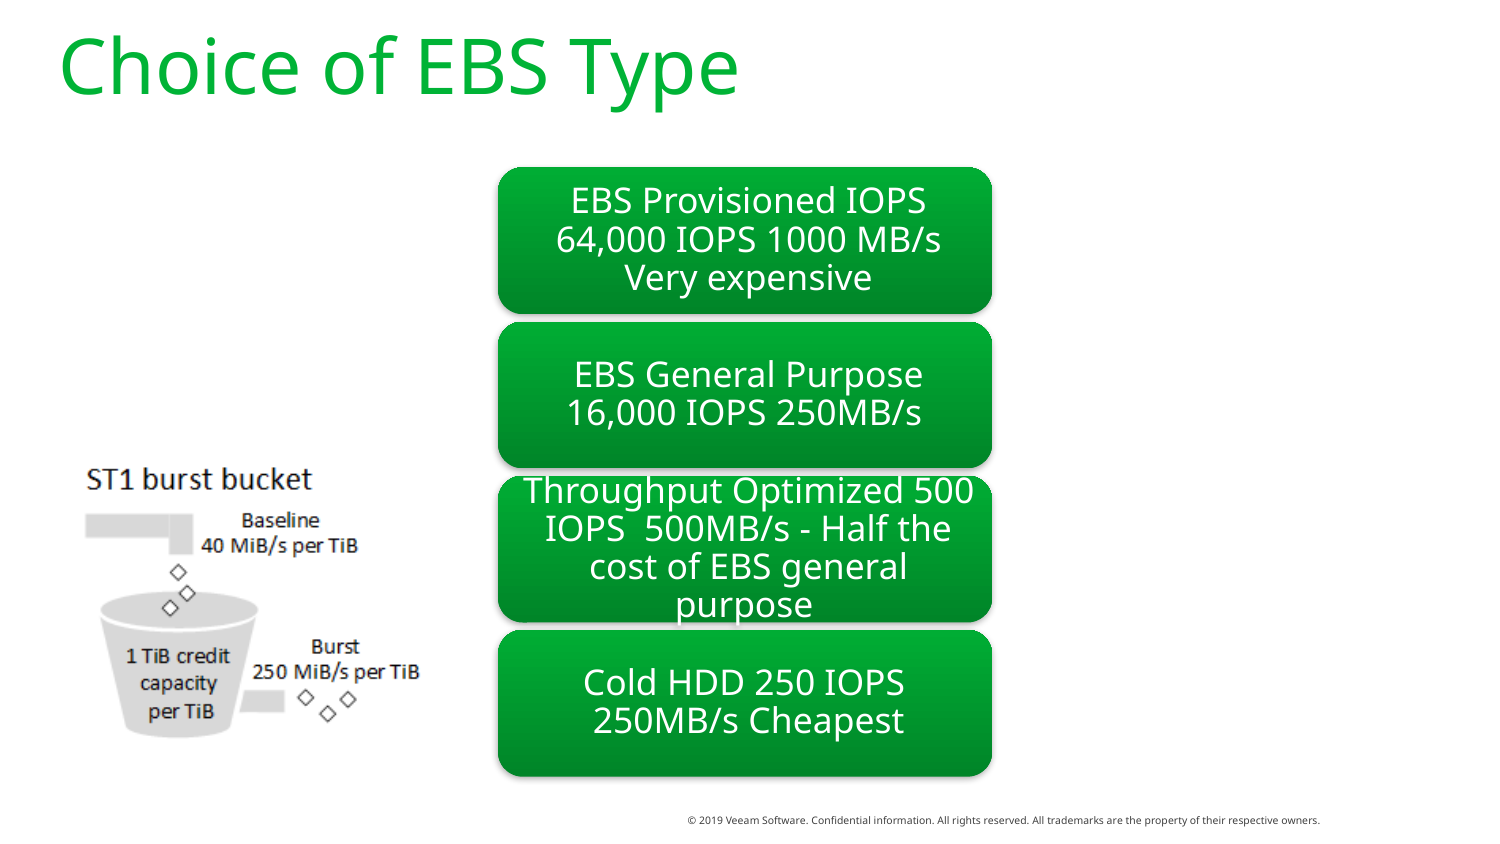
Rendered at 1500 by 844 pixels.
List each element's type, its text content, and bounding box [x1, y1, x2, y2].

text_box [58, 166, 1432, 778]
picture [25, 433, 485, 778]
title Choice of EBS Type [59, 28, 1432, 119]
